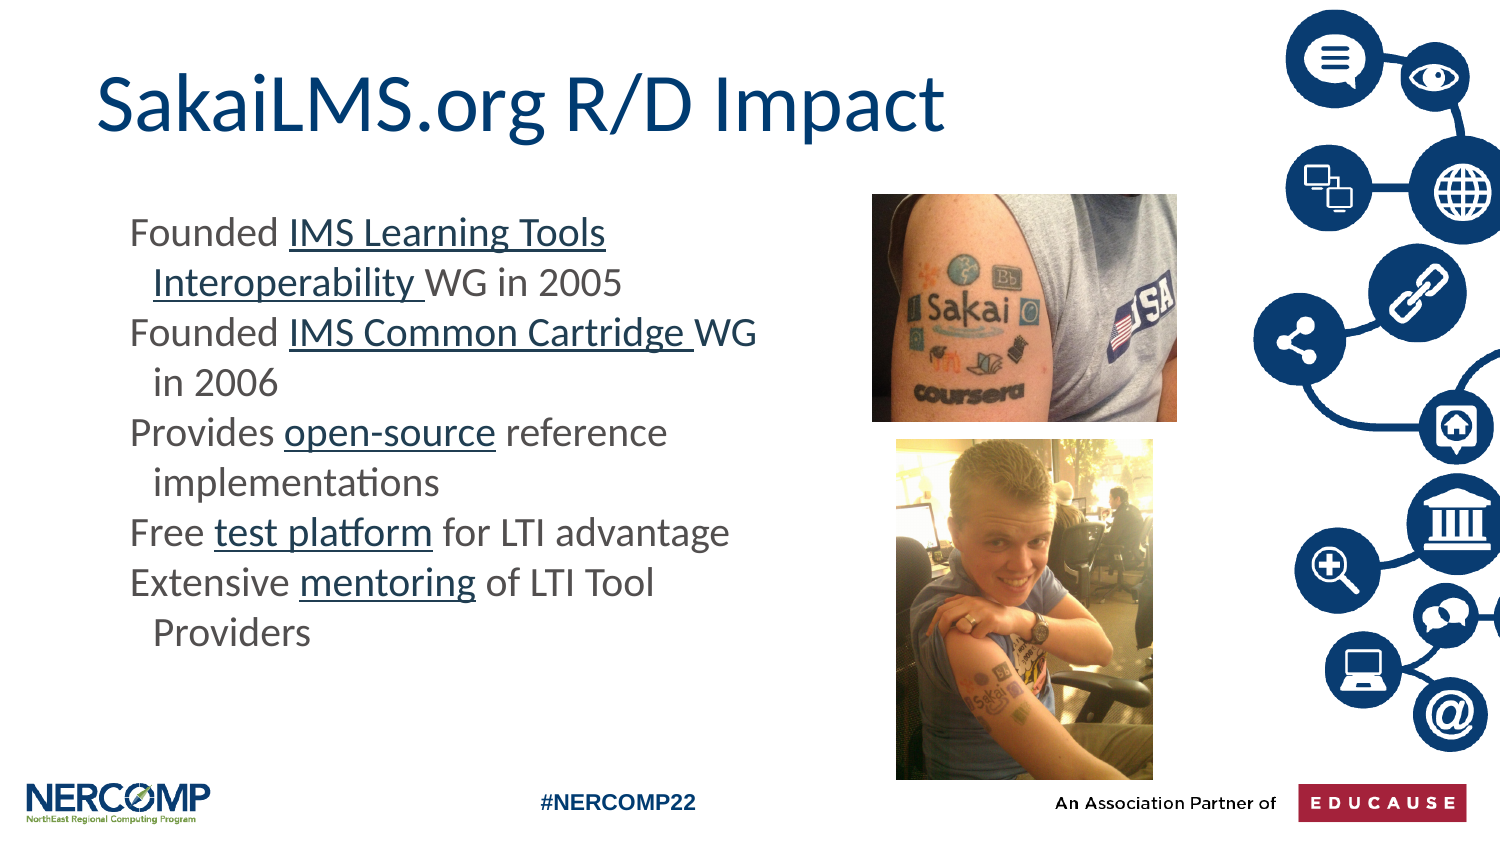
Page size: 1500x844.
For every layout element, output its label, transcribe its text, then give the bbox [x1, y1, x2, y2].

picture [0, 0, 1500, 844]
title SakaiLMS.org R/D Impact [81, 41, 1197, 182]
text_box #NERCOMP22 [525, 780, 823, 823]
list Founded IMS Learning Tools Interoperability WG in 2005 Founded IMS Common Cartridge WG in 2006 Provides open-source reference implementations Free test platform for LTI advantage Extensive mentoring of LTI Tool Providers [81, 197, 773, 716]
